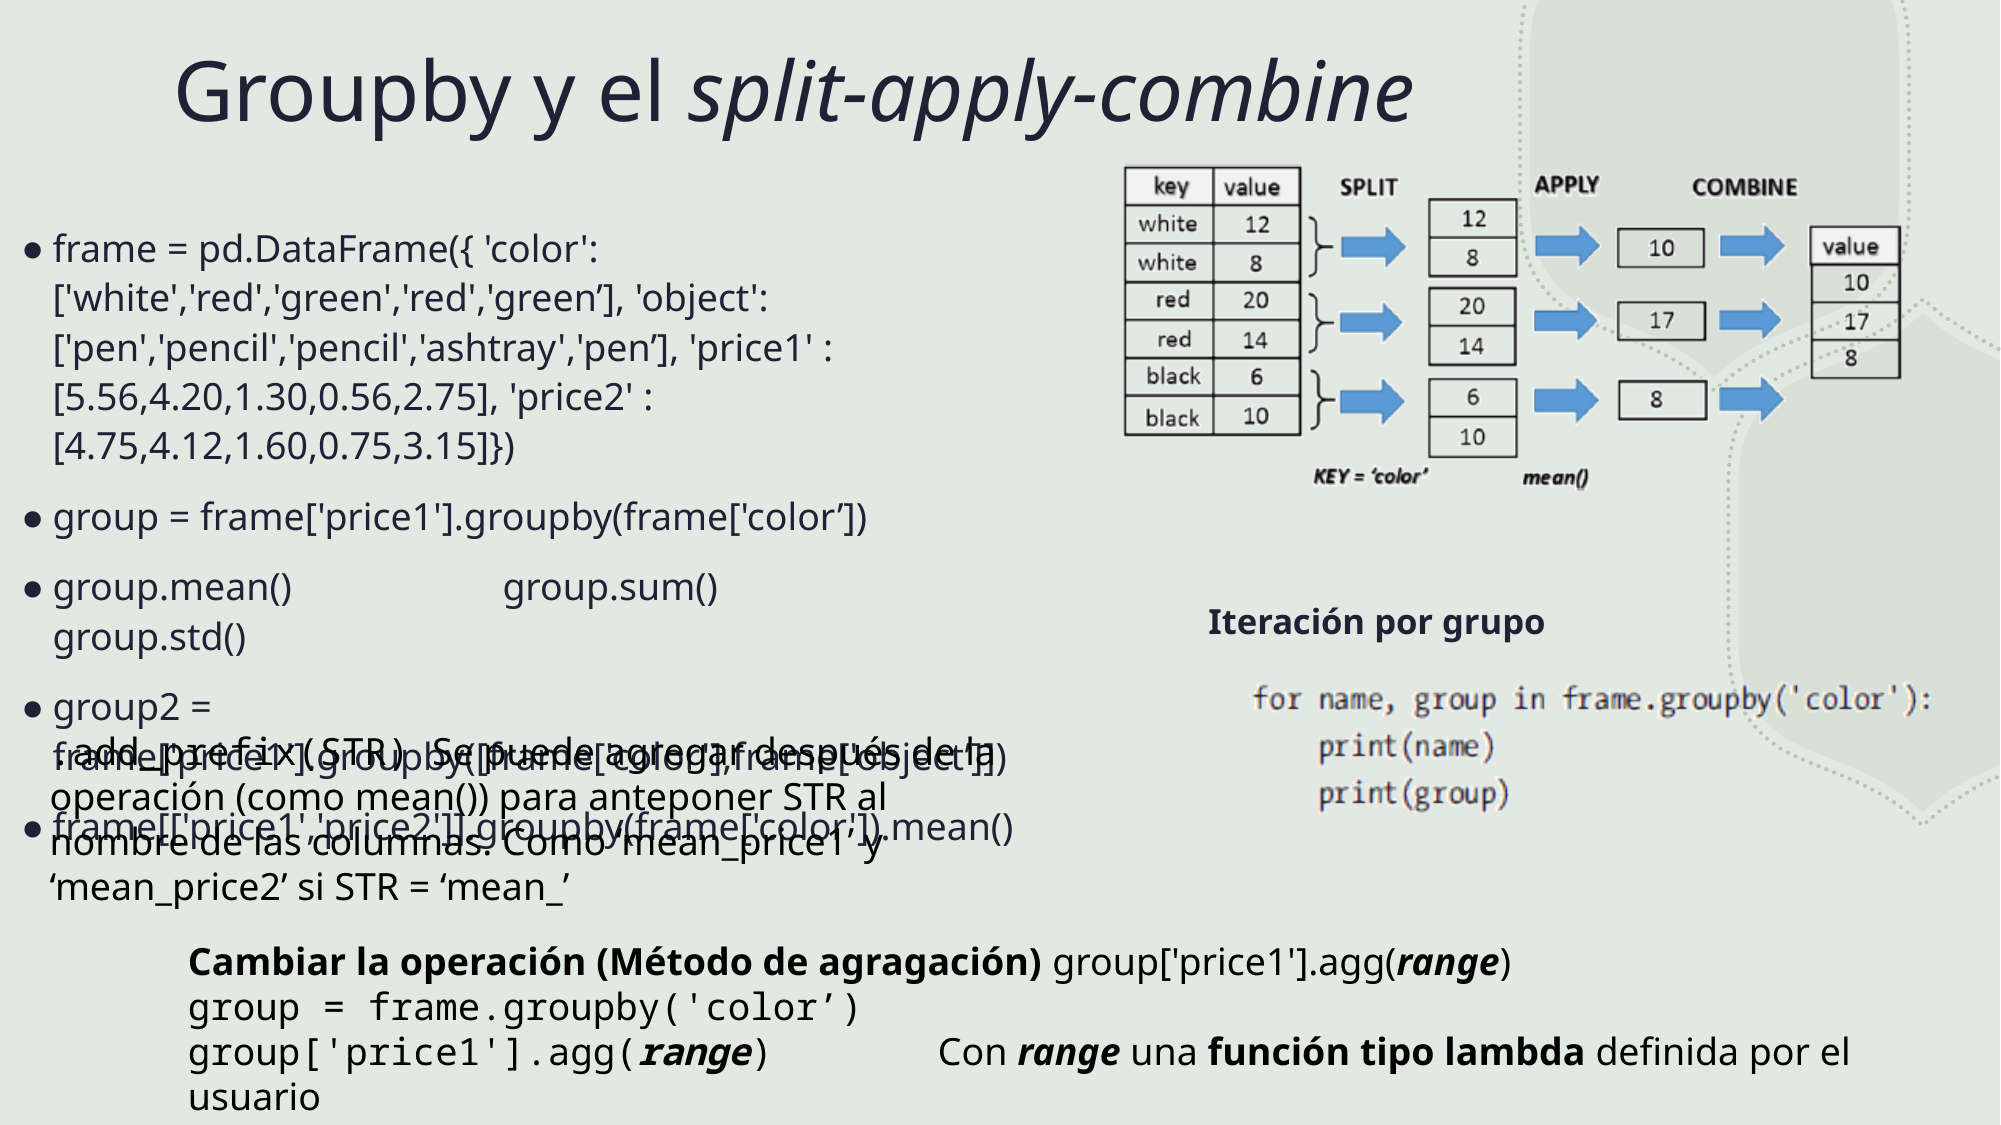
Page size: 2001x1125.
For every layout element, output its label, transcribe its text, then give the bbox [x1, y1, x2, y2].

list frame = pd.DataFrame({ 'color': ['white','red','green','red','green’], 'object': ['pen','pencil','pencil','ashtray','pen’], 'price1' : [5.56,4.20,1.30,0.56,2.75], 'price2' : [4.75,4.12,1.60,0.75,3.15]}) group = frame['price1'].groupby(frame['color’]) group.mean() group.sum() group.std() group2 = frame['price1'].groupby([frame['color'],frame['object’]]) frame[['price1','price2']].groupby(frame['color']).mean() [0, 212, 1118, 812]
picture [1242, 678, 1941, 824]
text_box .add_prefix(STR) Se puede agregar después de la operación (como mean()) para anteponer STR al nombre de las columnas. Como ‘mean_price1’ y ‘mean_price2’ si STR = ‘mean_’ [34, 720, 1045, 916]
title Groupby y el split-apply-combine [158, 1, 1648, 176]
picture [1106, 164, 1941, 499]
text_box Iteración por grupo [1193, 588, 1592, 681]
text_box Cambiar la operación (Método de agragación) group['price1'].agg(range) group = frame.groupby('color’) group['price1'].agg(range) Con range una función tipo lambda definida por el usuario group['price1'].agg(['mean','std',range]) [173, 930, 1878, 1125]
